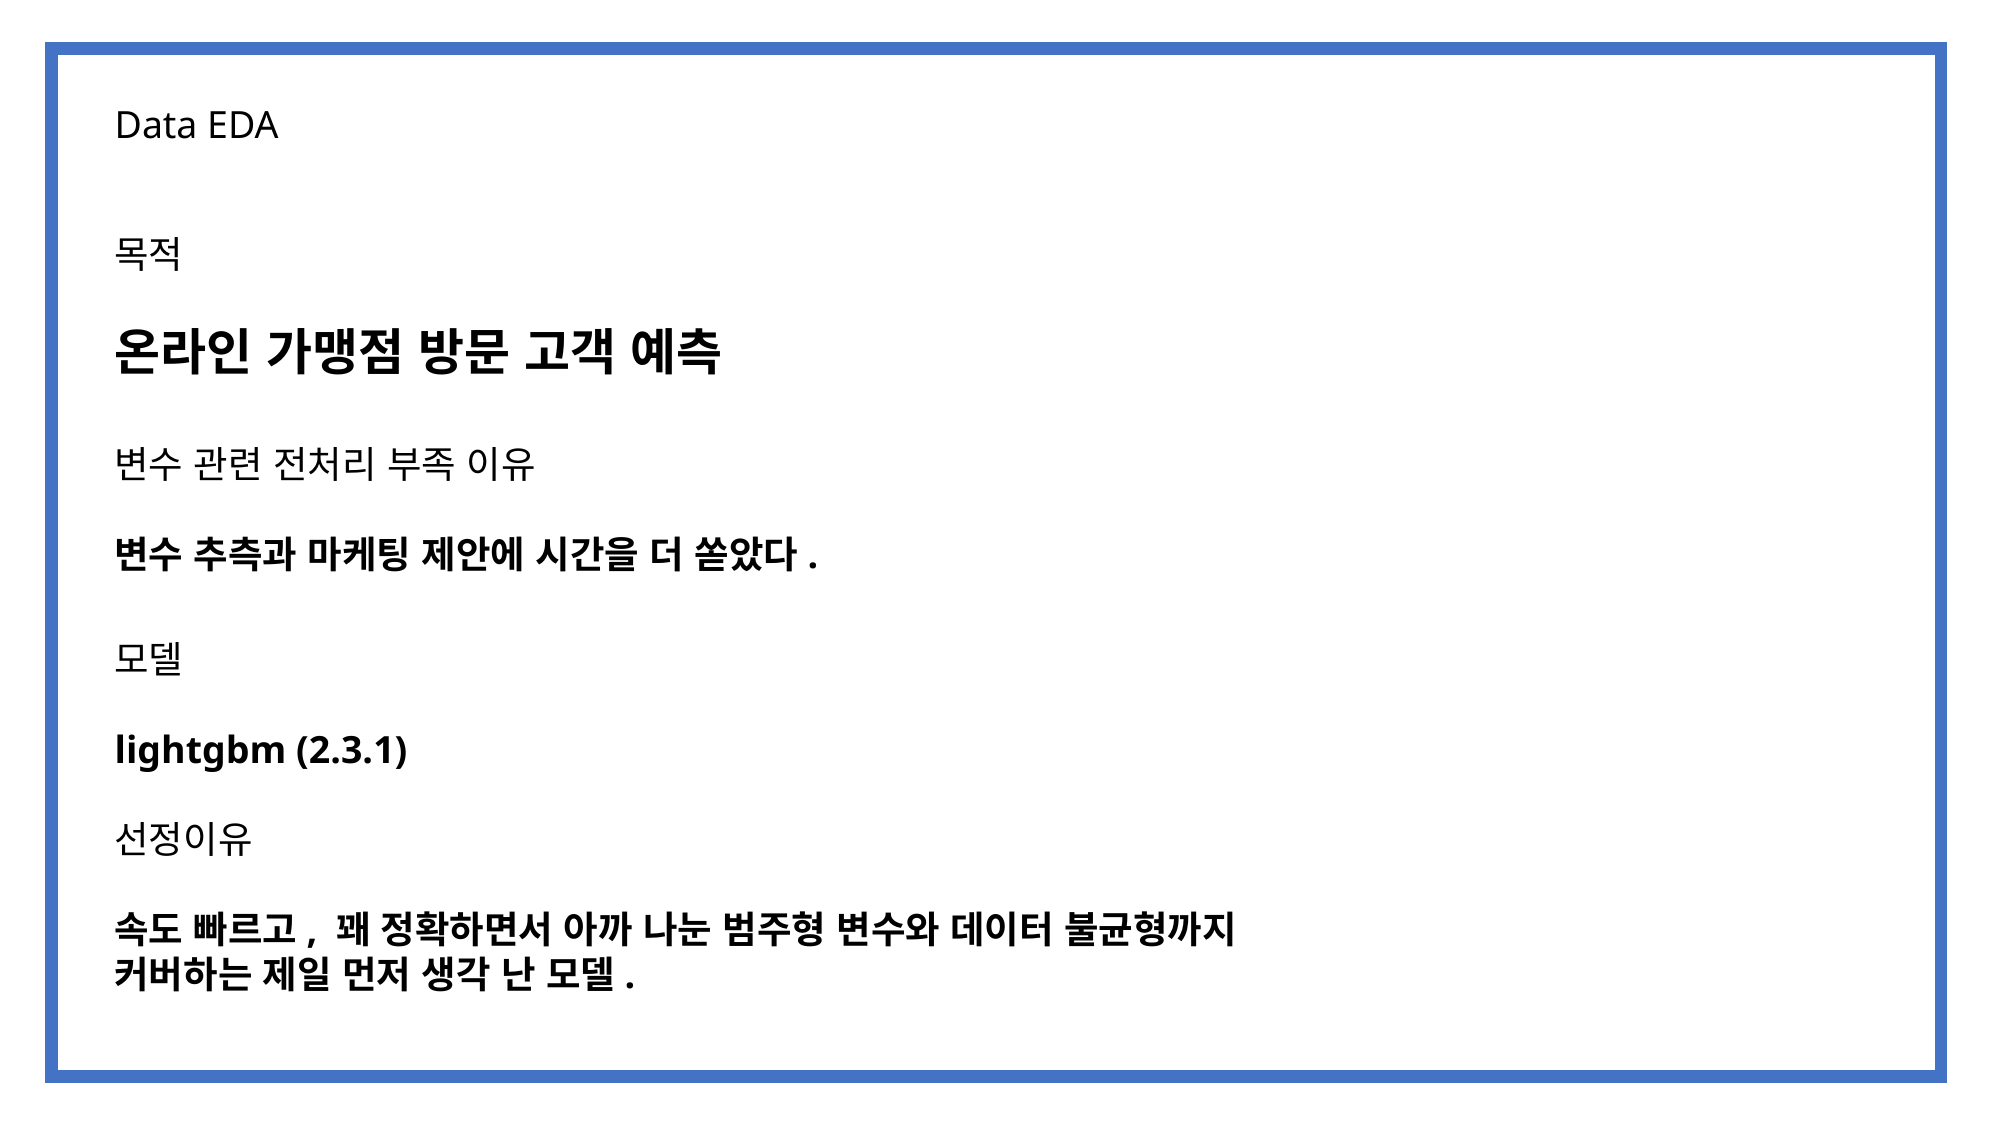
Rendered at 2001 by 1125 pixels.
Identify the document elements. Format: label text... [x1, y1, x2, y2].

text_box Data EDA [99, 93, 1324, 154]
text_box [50, 47, 1942, 1077]
